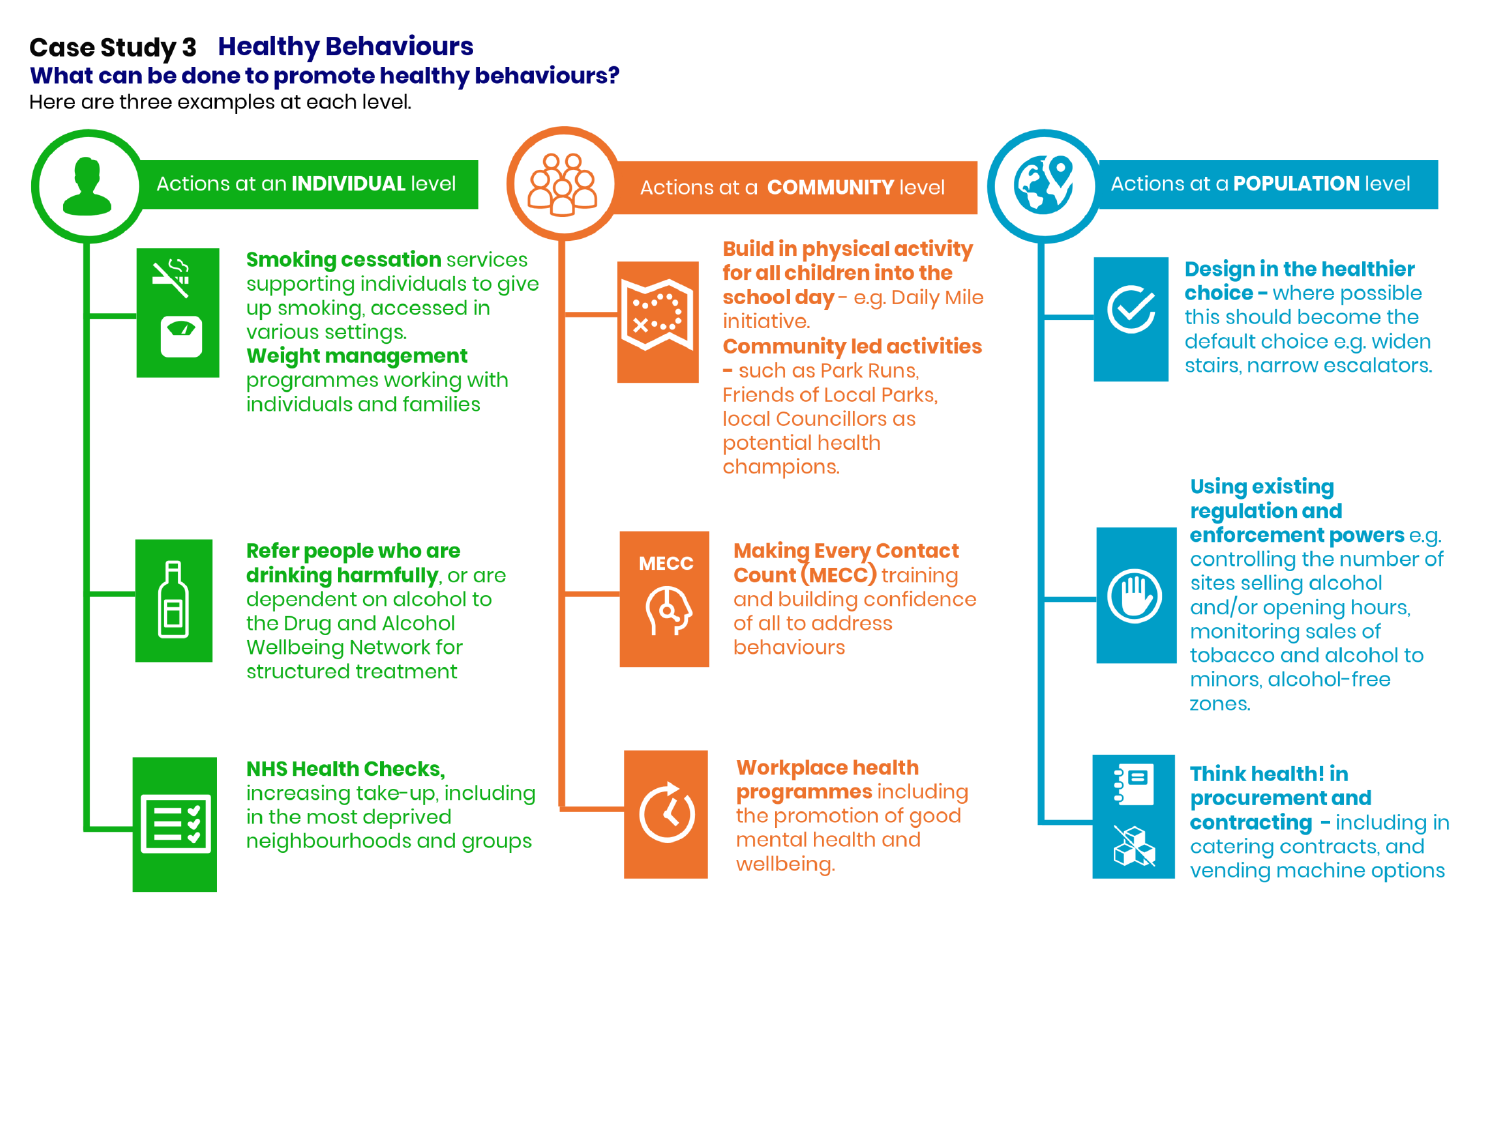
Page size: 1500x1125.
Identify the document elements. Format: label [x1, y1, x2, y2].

list [17, 0, 1465, 905]
